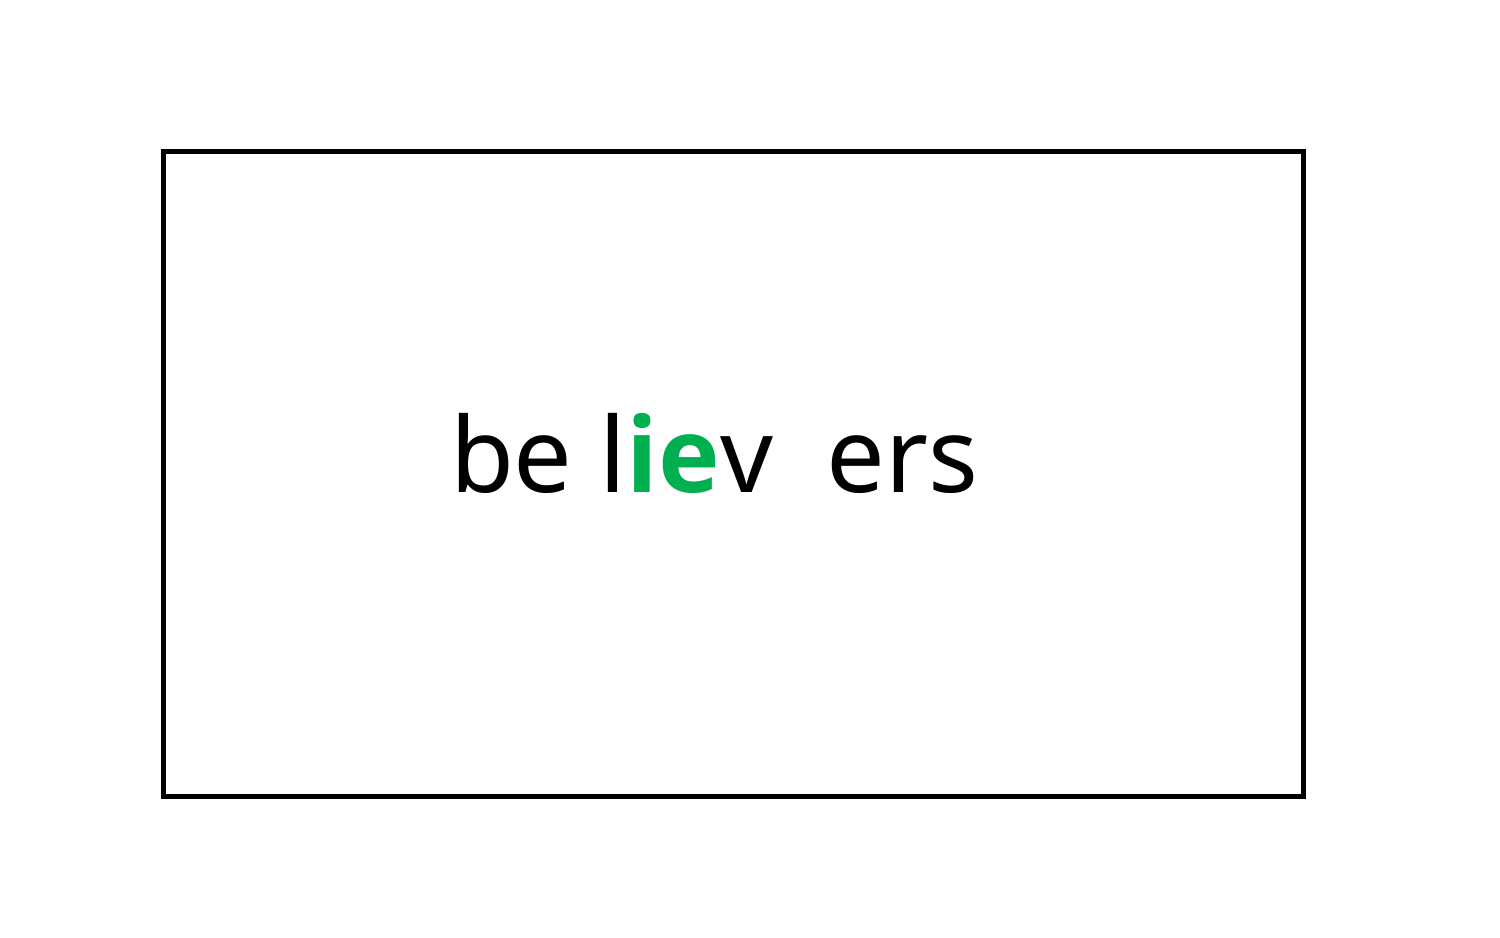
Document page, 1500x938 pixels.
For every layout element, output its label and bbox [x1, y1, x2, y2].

text_box [163, 150, 1304, 797]
